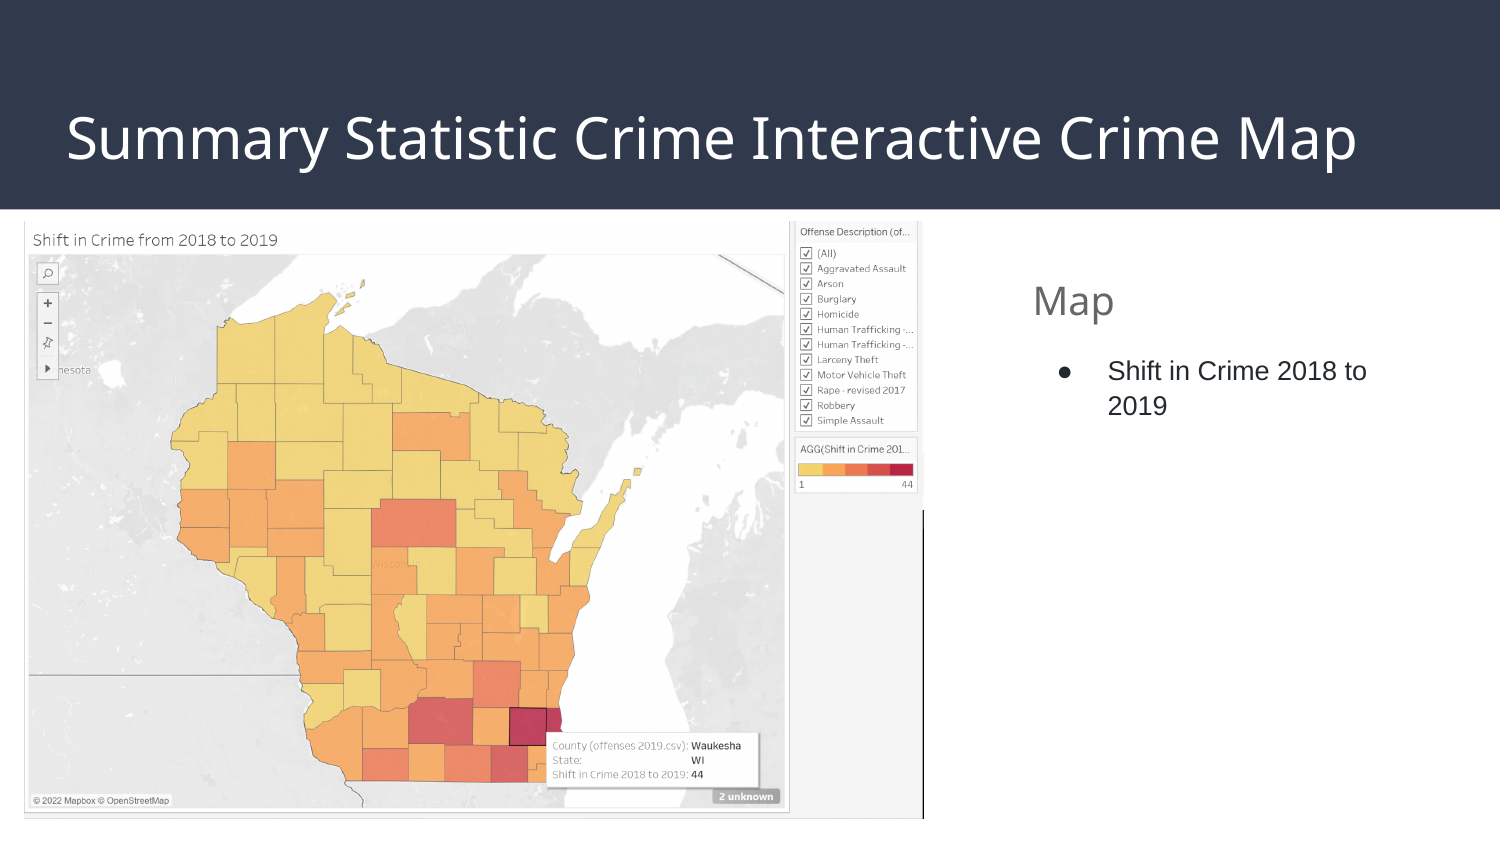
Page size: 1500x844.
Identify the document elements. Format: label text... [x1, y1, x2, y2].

picture [24, 221, 924, 819]
title Summary Statistic Crime Interactive Crime Map [51, 82, 1479, 197]
list Map Shift in Crime 2018 to 2019 [1017, 249, 1436, 791]
